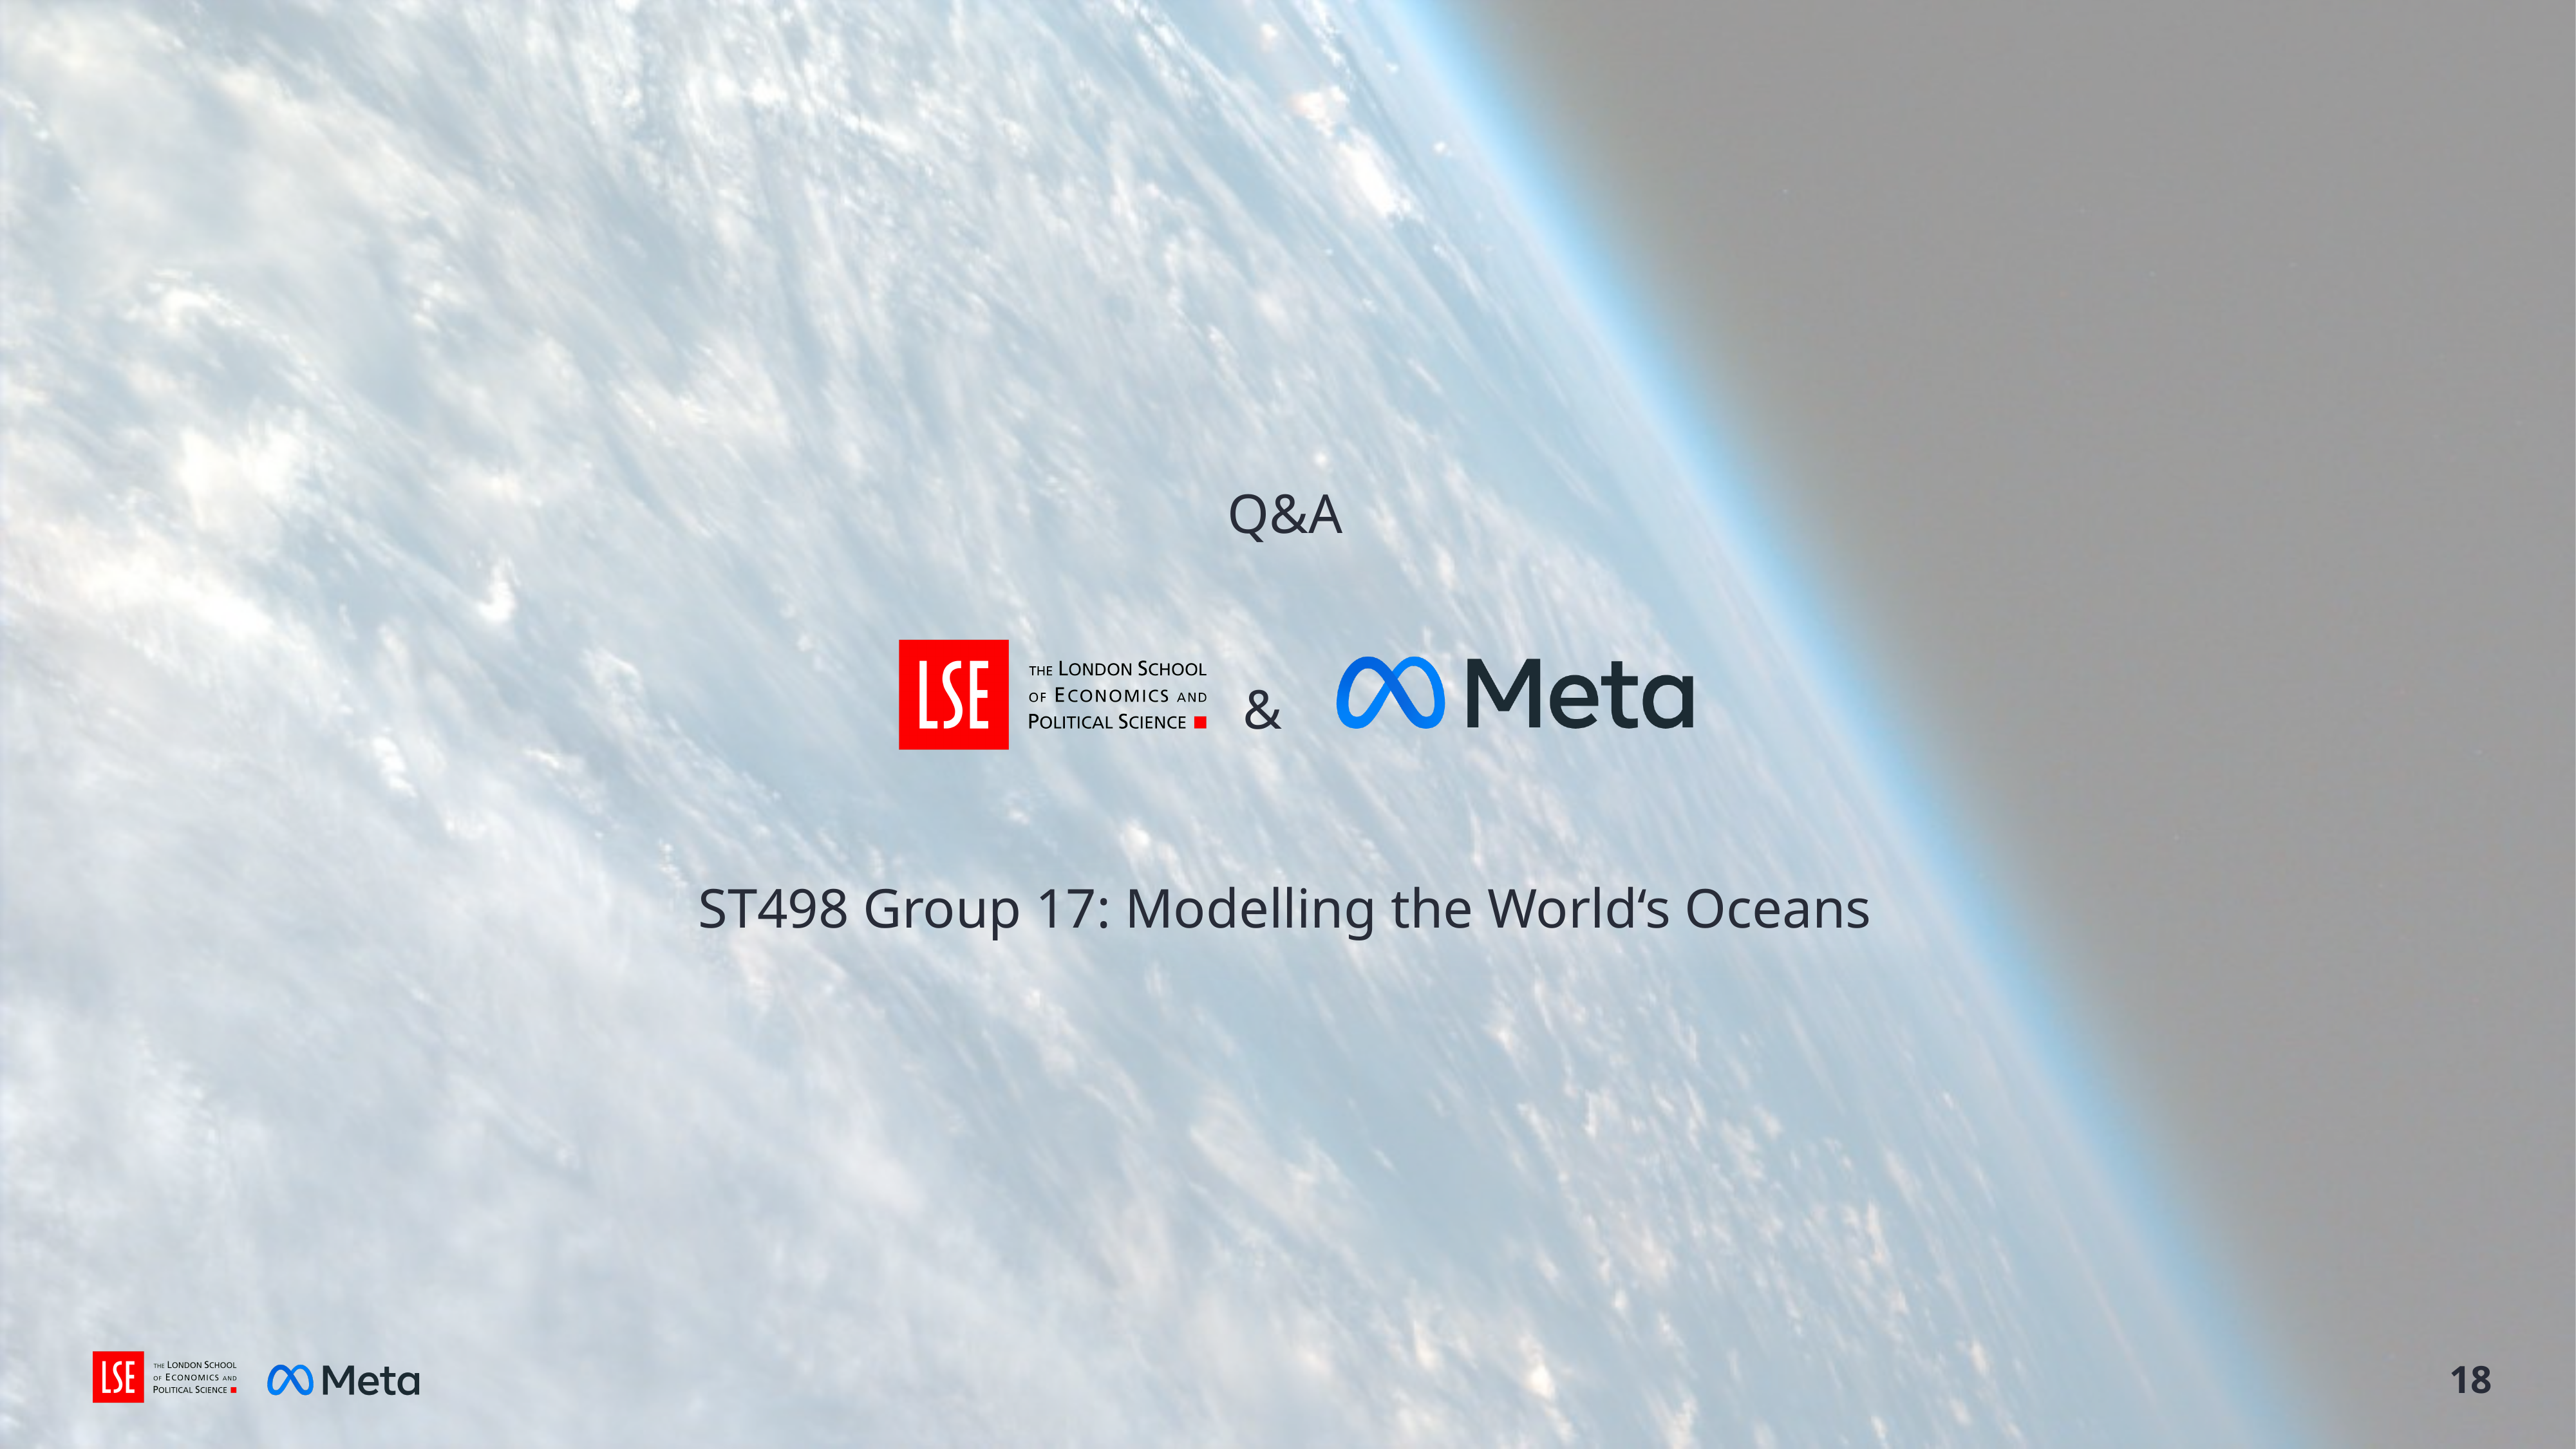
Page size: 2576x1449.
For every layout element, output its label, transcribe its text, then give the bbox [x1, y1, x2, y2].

text_box & [1284, 638, 1292, 745]
picture [808, 534, 1282, 850]
text_box Q&A [0, 443, 2576, 549]
picture [1295, 473, 1734, 911]
text_box ST498 Group 17: Modelling the World‘s Oceans [0, 837, 2576, 944]
picture [88, 1347, 243, 1410]
picture [250, 1354, 437, 1403]
